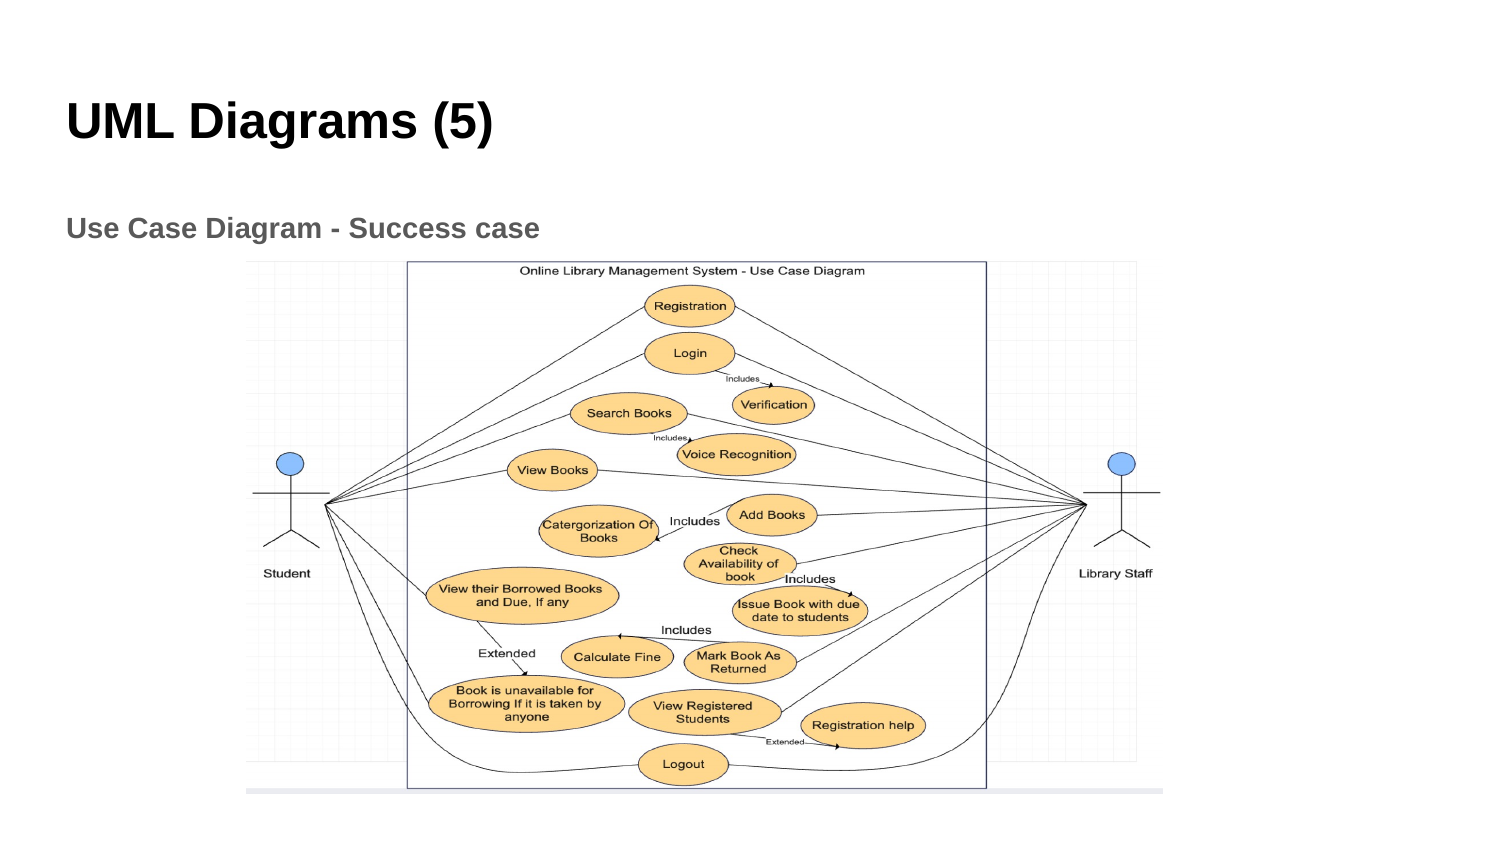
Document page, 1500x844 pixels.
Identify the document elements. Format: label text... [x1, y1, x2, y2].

picture [246, 252, 1164, 794]
title UML Diagrams (5) [51, 72, 1449, 164]
list Use Case Diagram - Success case [51, 189, 1449, 253]
